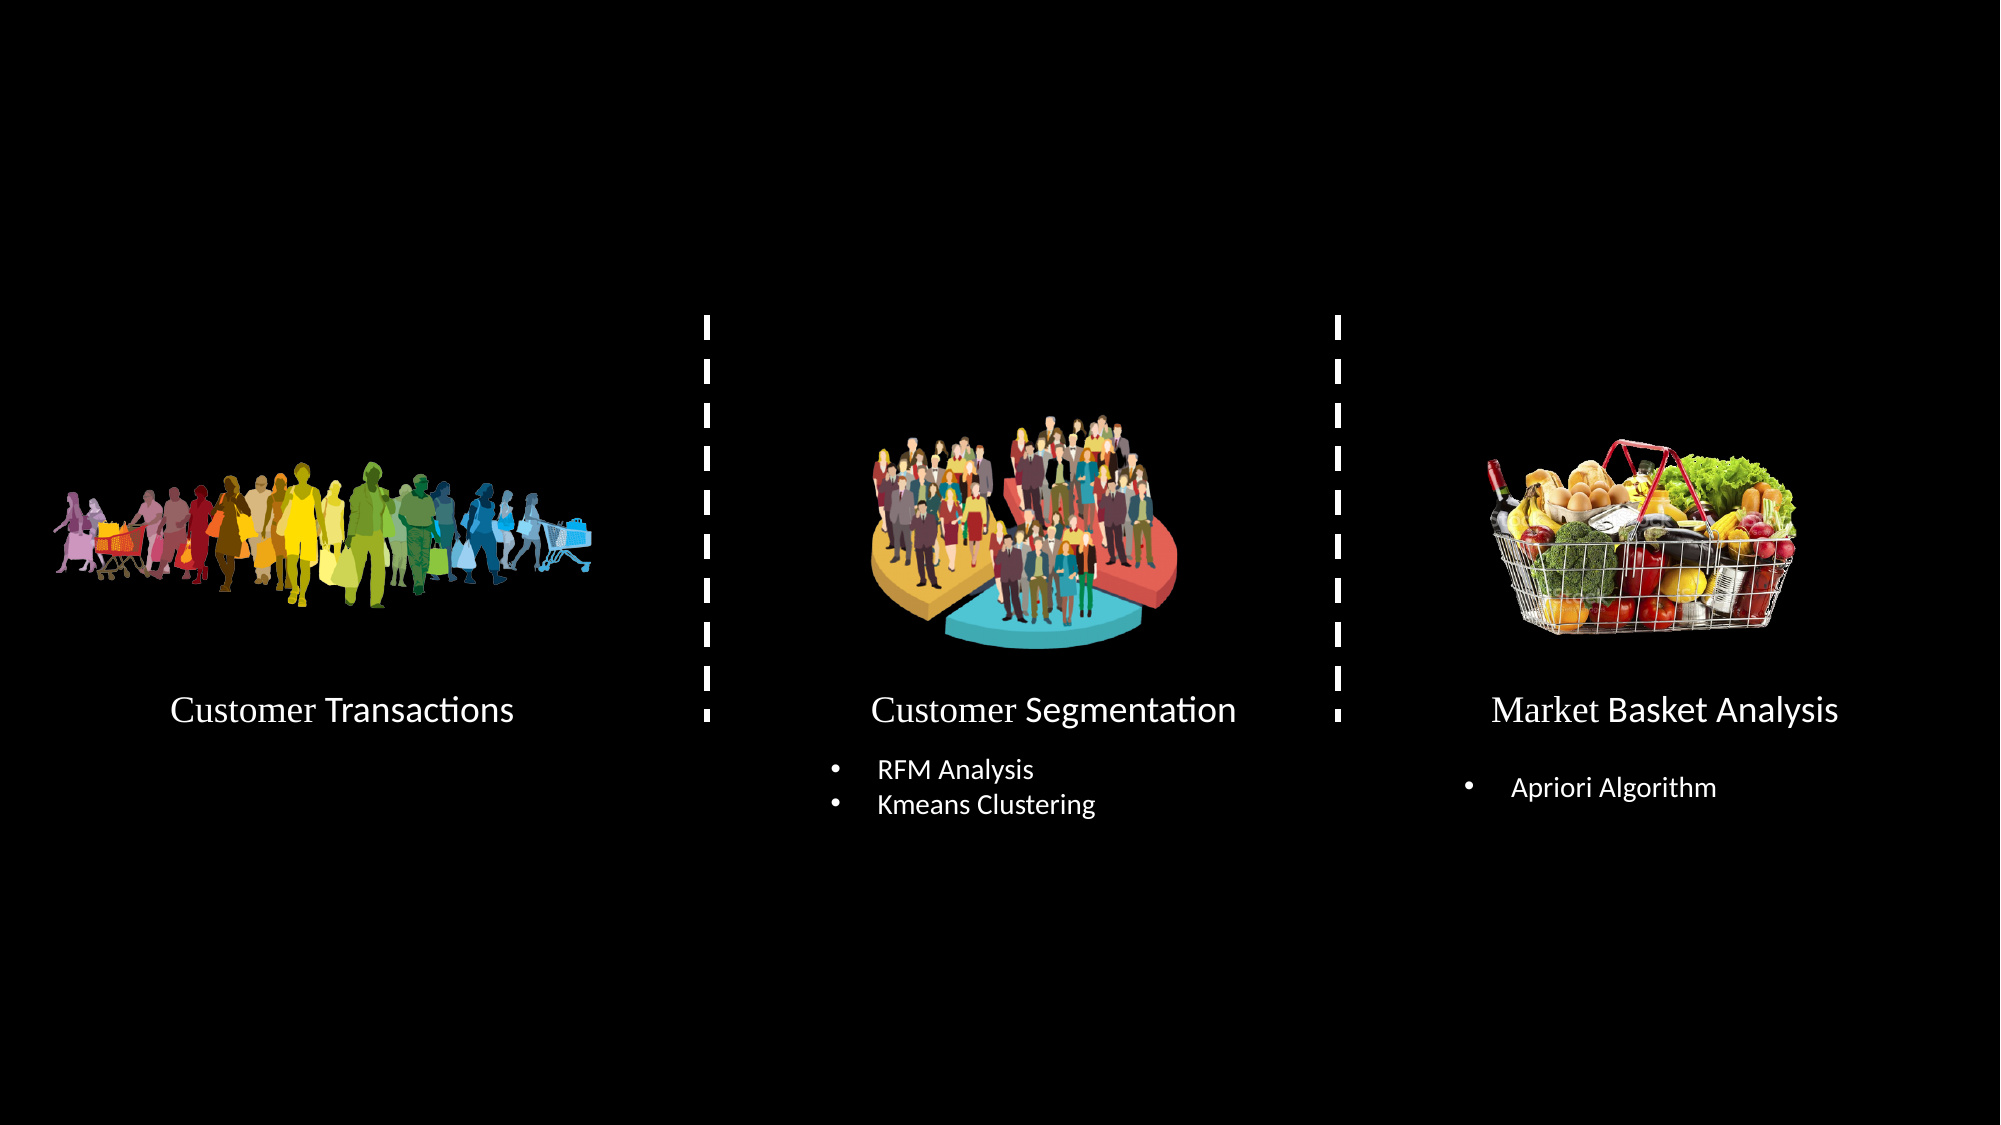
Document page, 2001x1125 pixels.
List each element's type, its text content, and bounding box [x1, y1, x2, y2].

text_box Customer Segmentation [856, 677, 1270, 738]
text_box Customer Transactions [155, 677, 569, 738]
text_box Apriori Algorithm [1449, 760, 1955, 811]
picture [1449, 406, 1835, 663]
picture [50, 460, 594, 609]
text_box RFM Analysis Kmeans Clustering [815, 743, 1230, 828]
text_box Market Basket Analysis [1476, 677, 1890, 738]
picture [844, 389, 1201, 680]
